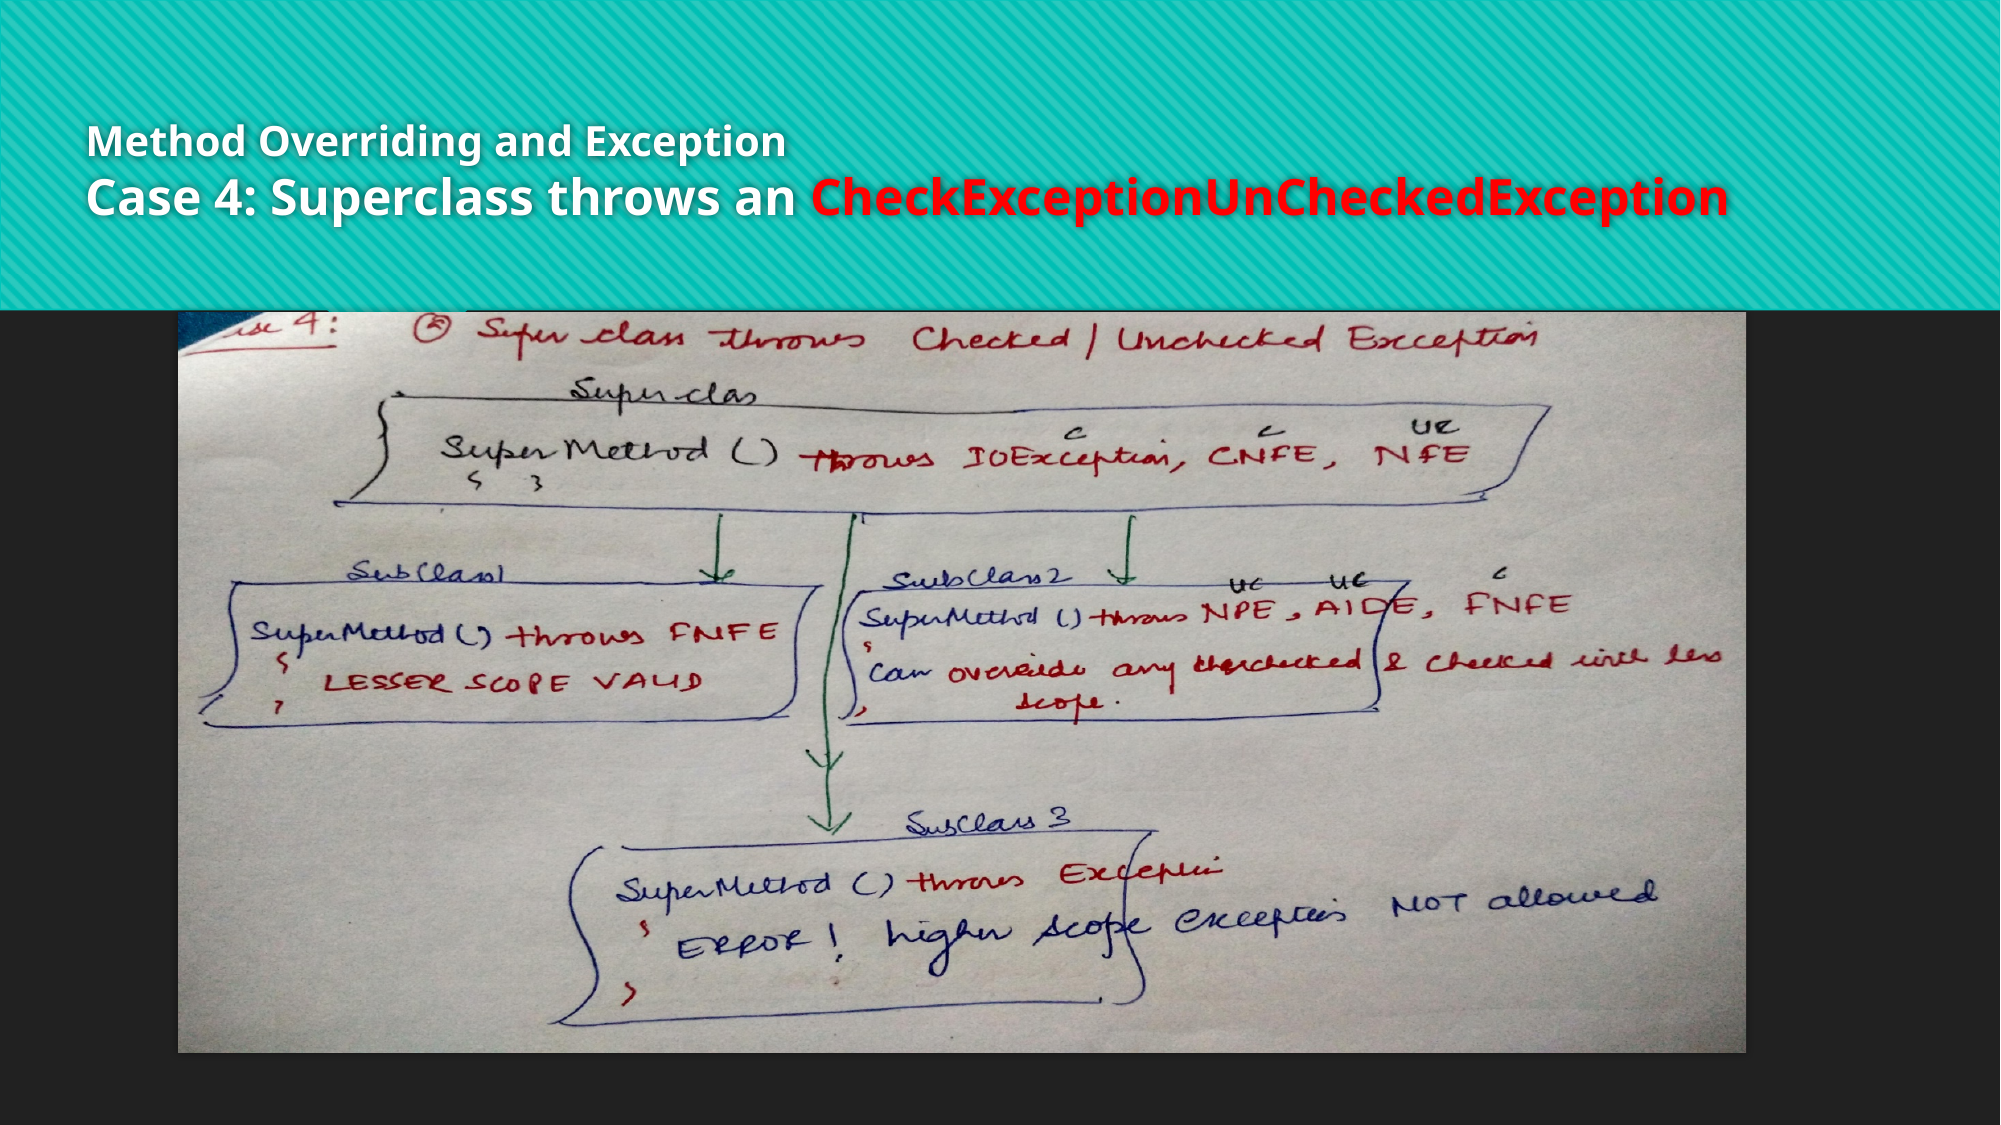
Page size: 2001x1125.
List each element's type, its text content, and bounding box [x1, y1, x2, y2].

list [177, 311, 1747, 1054]
title Method Overriding and Exception Case 4: Superclass throws an CheckExceptionUnCheckedException [70, 73, 1964, 233]
